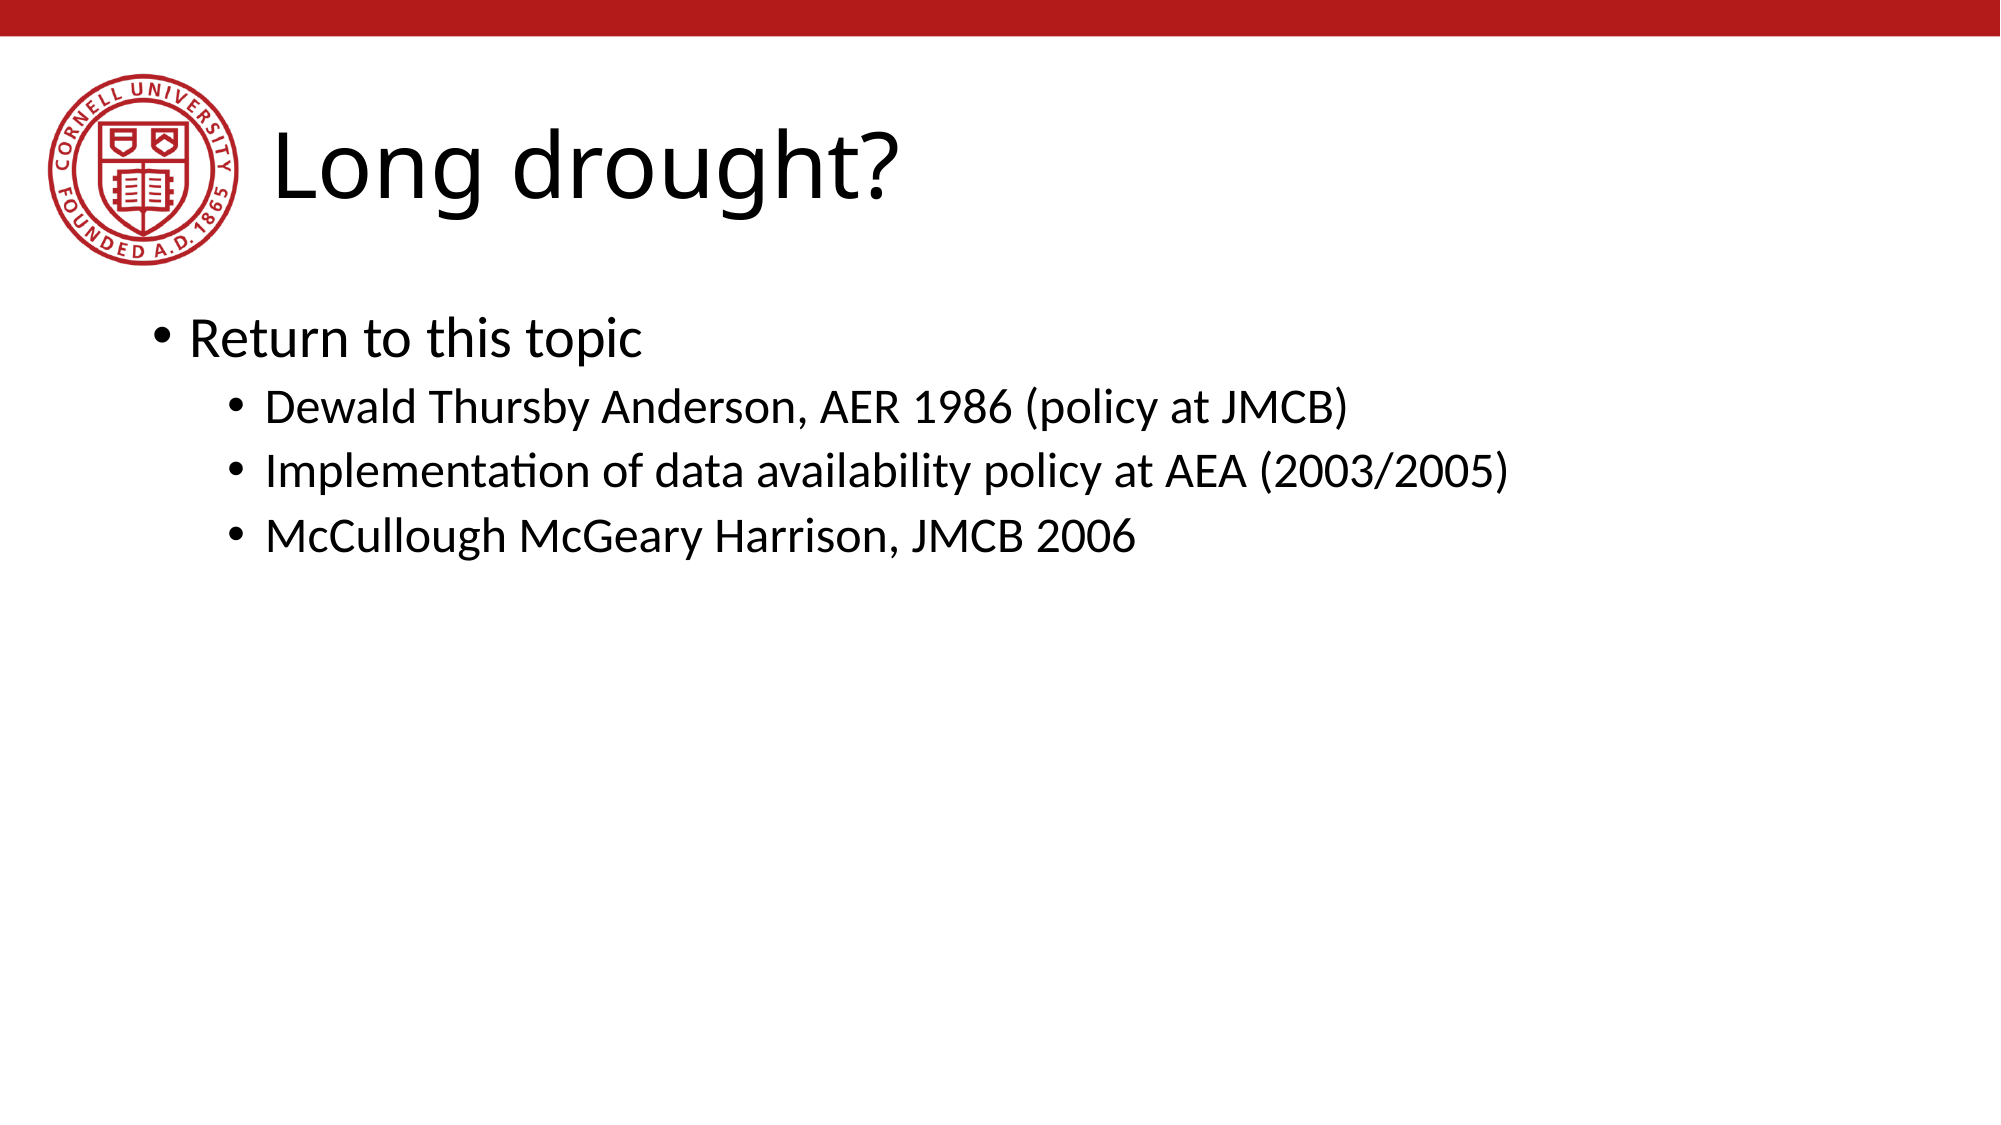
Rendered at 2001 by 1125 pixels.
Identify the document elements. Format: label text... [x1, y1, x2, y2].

picture [39, 65, 255, 274]
title Long drought? [255, 59, 1860, 278]
list Return to this topic Dewald Thursby Anderson, AER 1986 (policy at JMCB) Implementation of data availability policy at AEA (2003/2005) McCullough McGeary Harrison, JMCB 2006 [137, 299, 1863, 1014]
